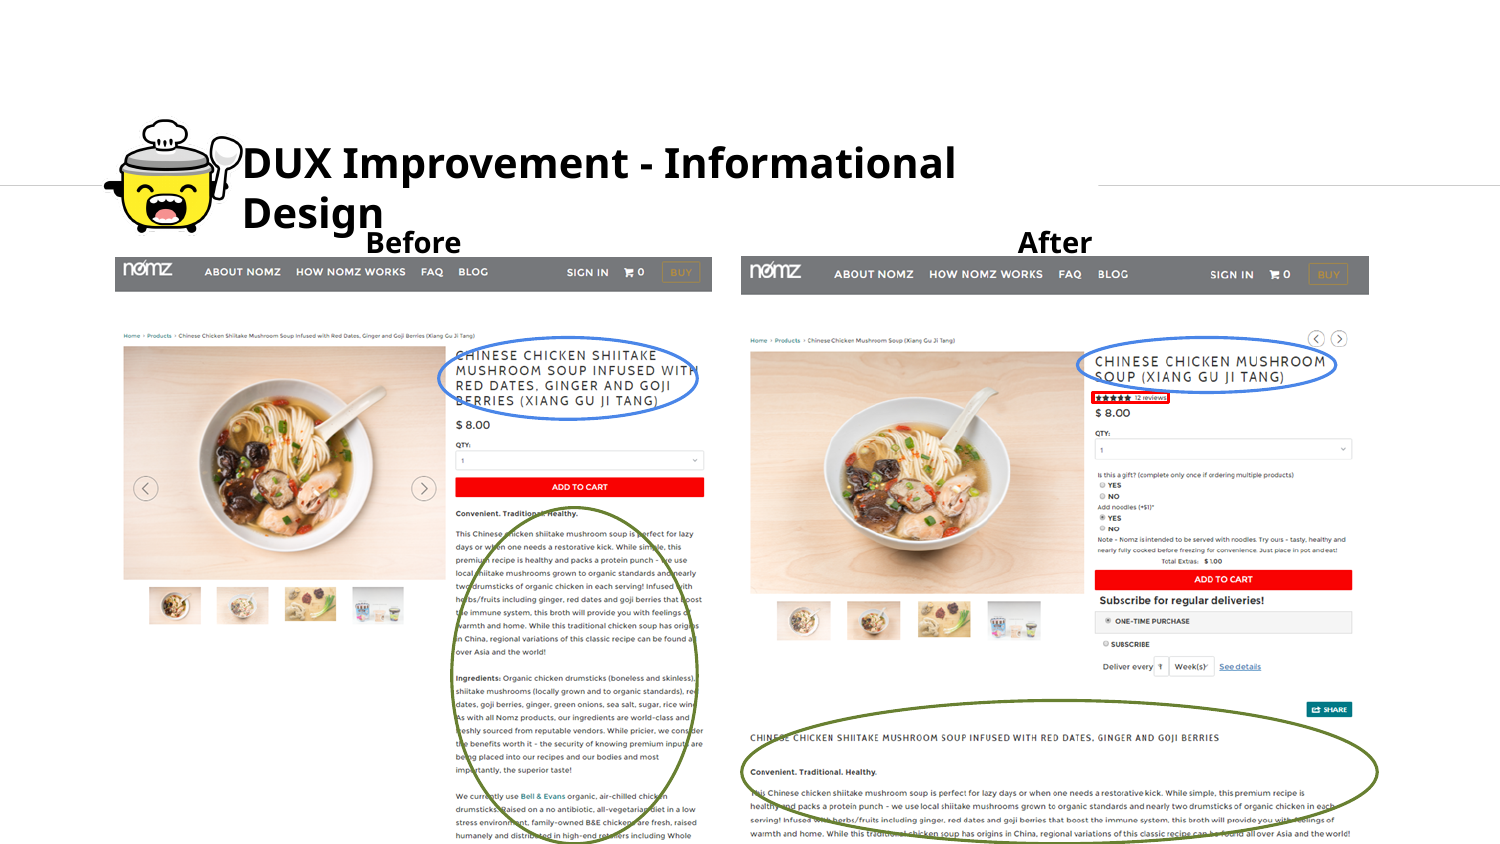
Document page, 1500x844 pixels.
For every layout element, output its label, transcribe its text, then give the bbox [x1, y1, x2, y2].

text_box [1374, 761, 1378, 783]
text_box After [990, 209, 1120, 241]
picture [101, 115, 246, 243]
picture [741, 256, 1370, 844]
picture [115, 257, 712, 844]
title DUX Improvement - Informational Design [249, 151, 1099, 223]
text_box Before [349, 209, 478, 241]
